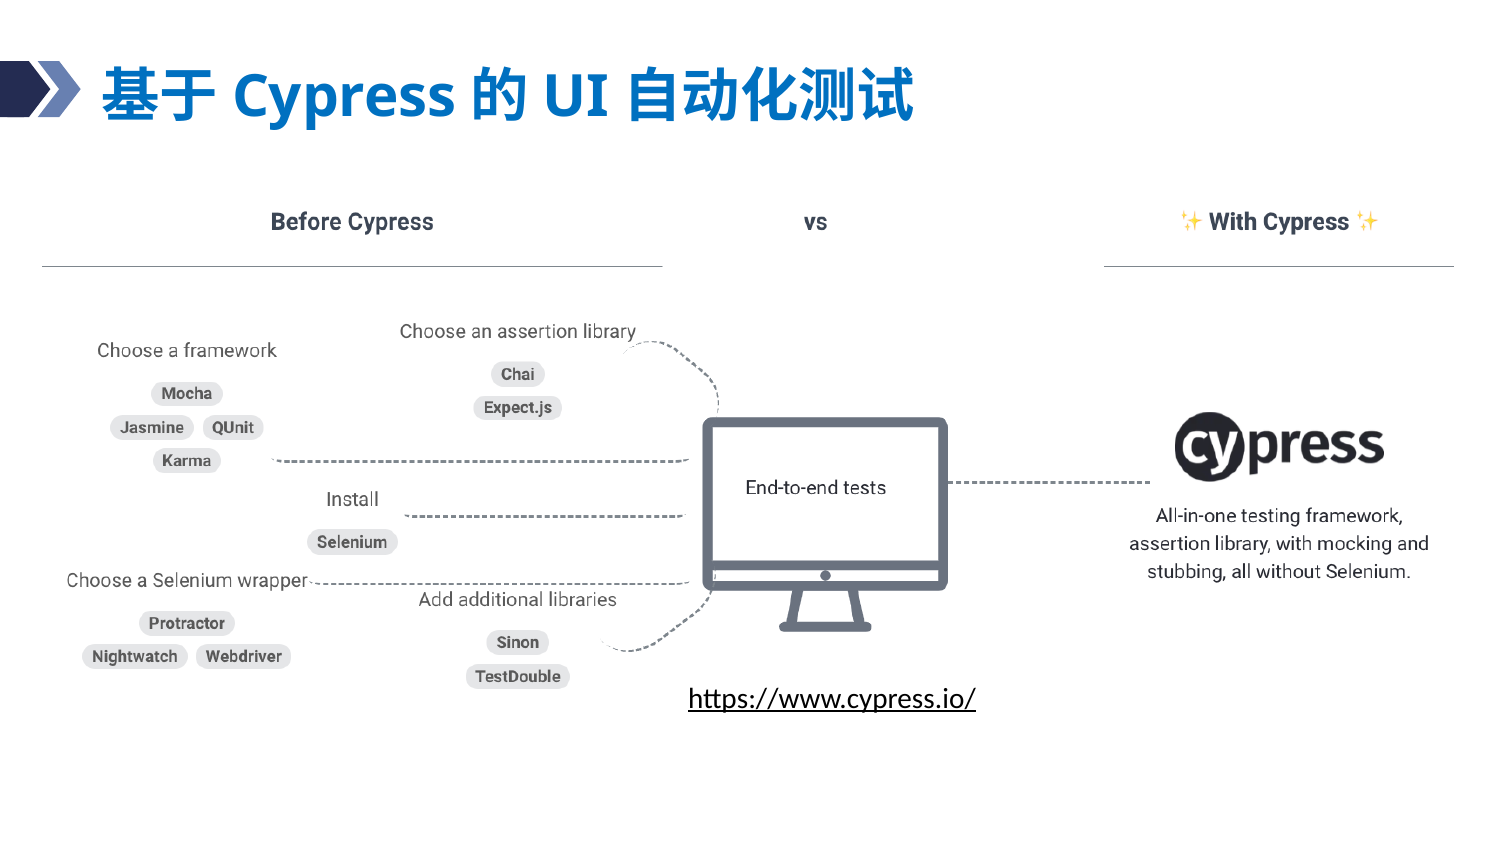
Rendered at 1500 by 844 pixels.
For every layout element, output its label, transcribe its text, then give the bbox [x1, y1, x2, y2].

text_box https://www.cypress.io/ [624, 708, 1047, 722]
picture [41, 161, 1459, 708]
title 基于Cypress的UI自动化测试 [86, 48, 1291, 147]
